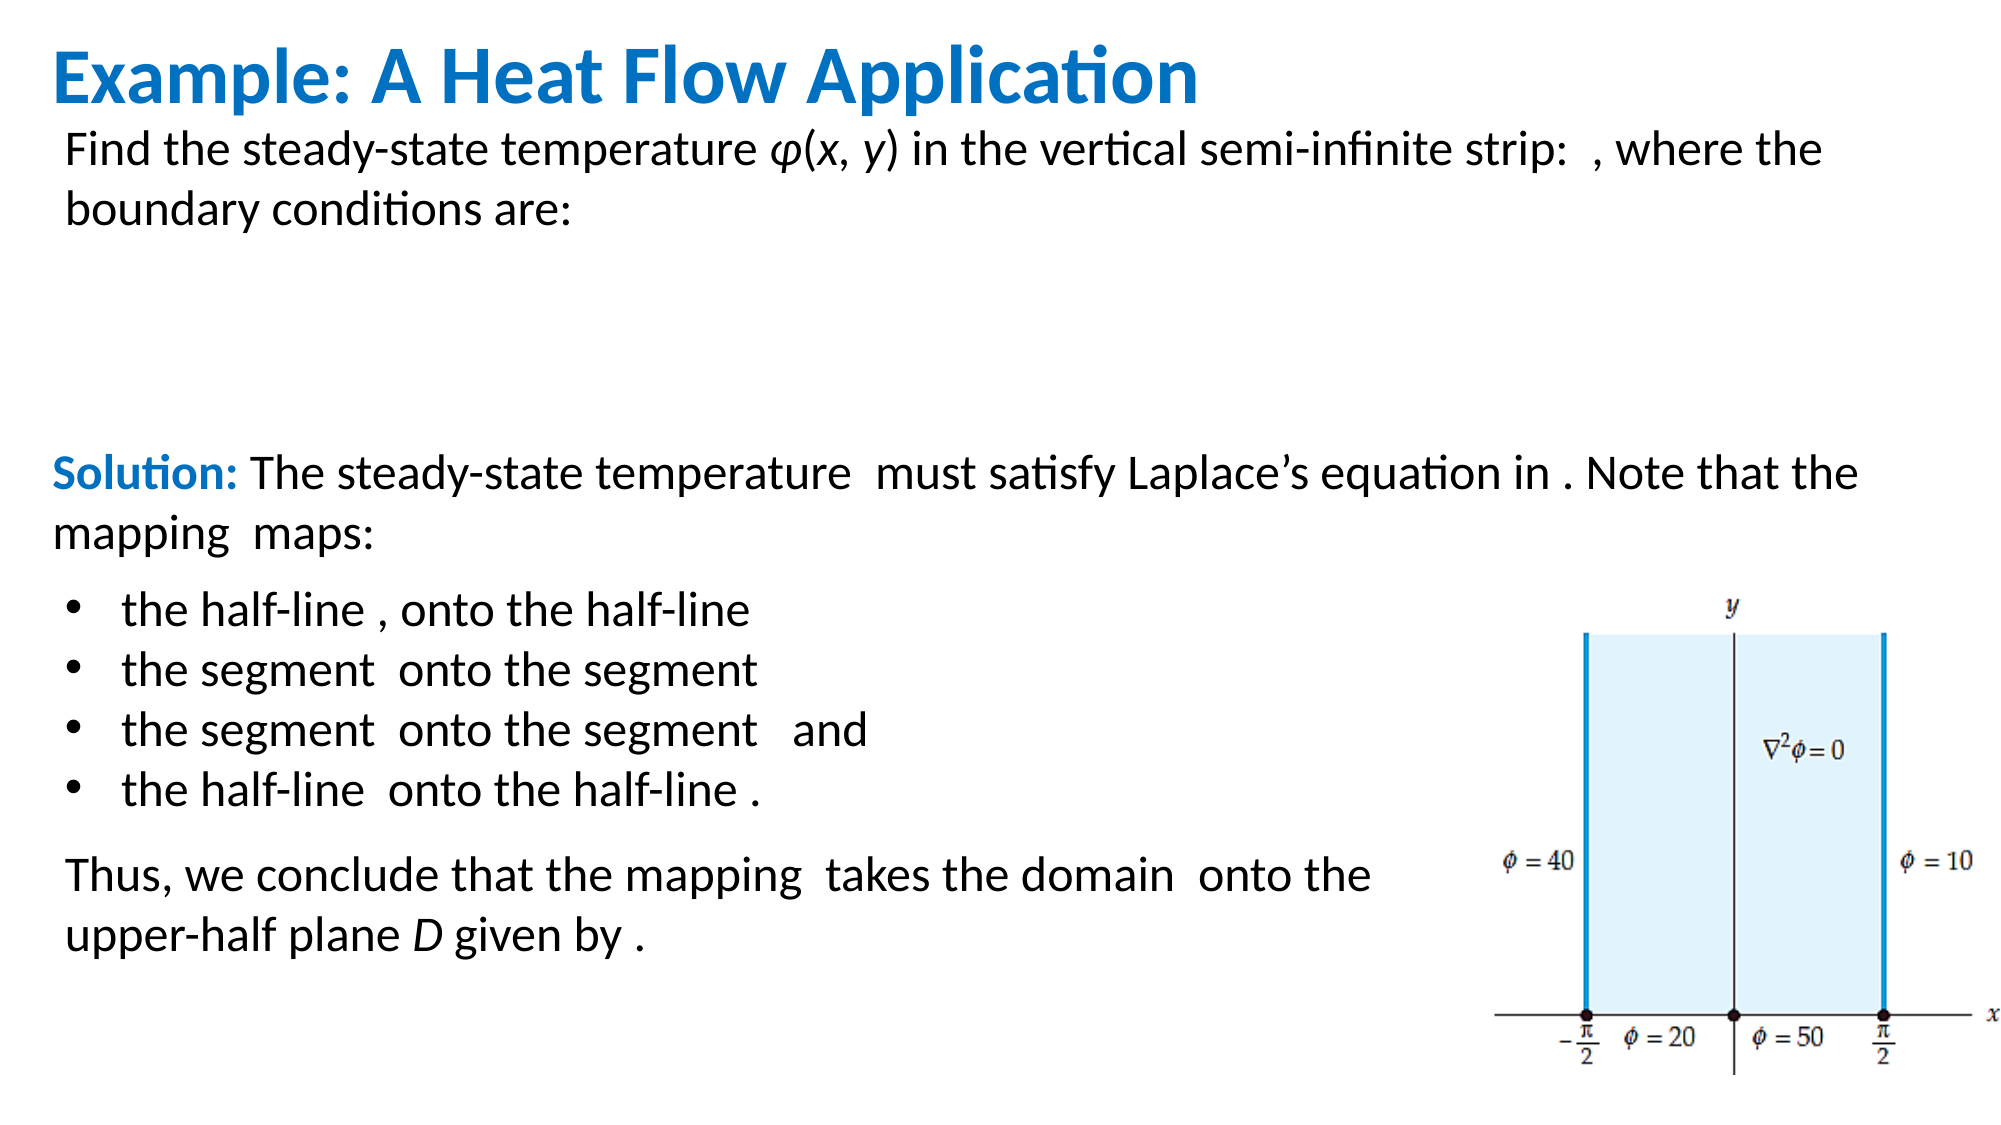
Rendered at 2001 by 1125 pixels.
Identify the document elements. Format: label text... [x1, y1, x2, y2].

text_box Example: A Heat Flow Application [37, 12, 1930, 128]
picture [1477, 587, 2000, 1076]
